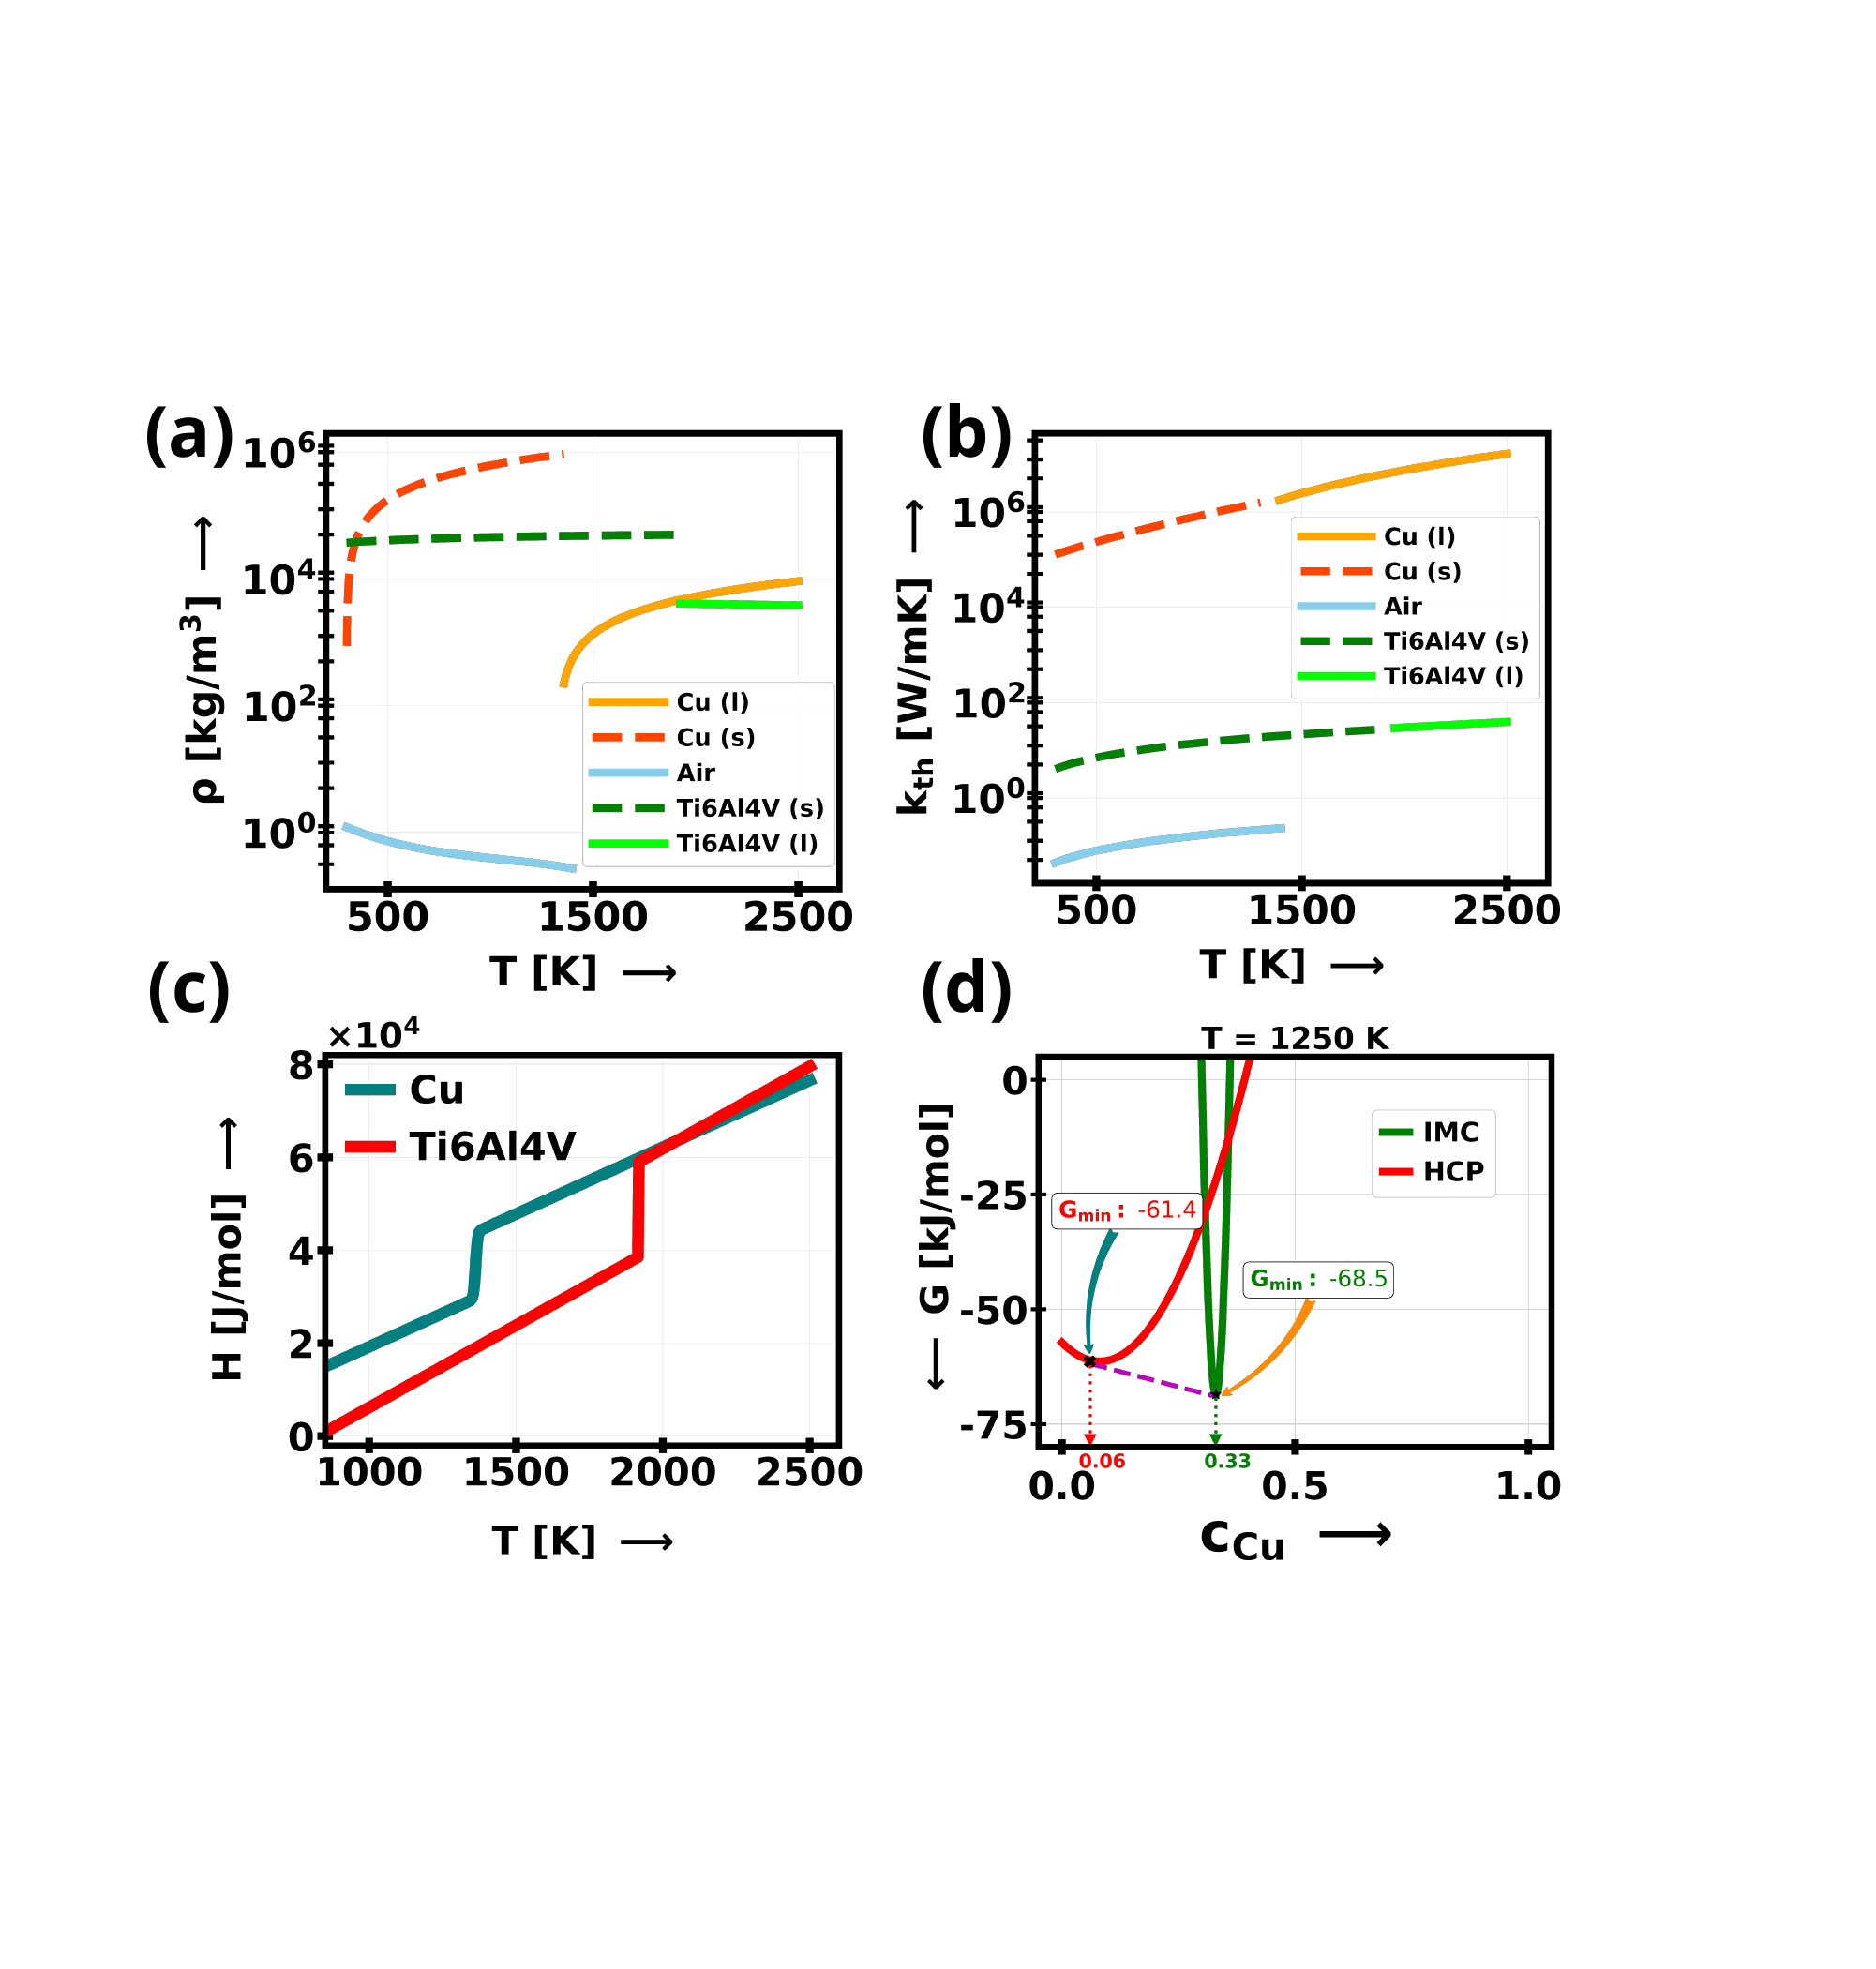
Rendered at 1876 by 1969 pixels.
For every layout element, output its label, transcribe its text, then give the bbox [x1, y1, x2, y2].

text_box (d) [907, 992, 1028, 1033]
picture [173, 428, 860, 1000]
picture [205, 1015, 869, 1568]
text_box (c) [133, 934, 247, 1033]
text_box (a) [130, 379, 249, 478]
picture [891, 428, 1568, 992]
picture [913, 1020, 1568, 1569]
text_box (b) [907, 379, 1028, 428]
